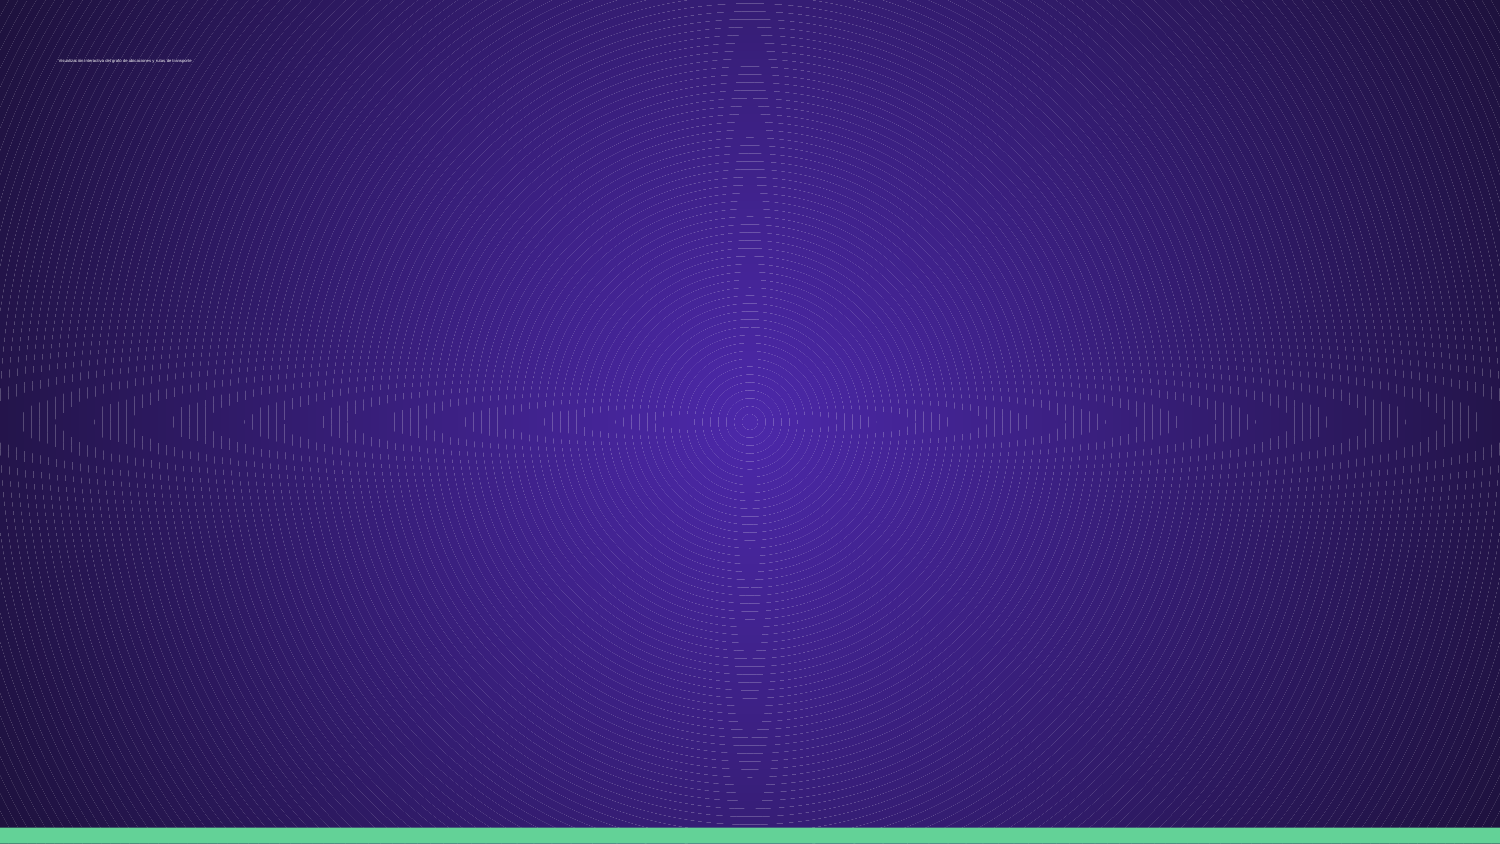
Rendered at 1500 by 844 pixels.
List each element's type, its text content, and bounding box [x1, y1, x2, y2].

title Visualización interactiva del grafo de ubicaciones y rutas de transporte. [43, 42, 1442, 106]
